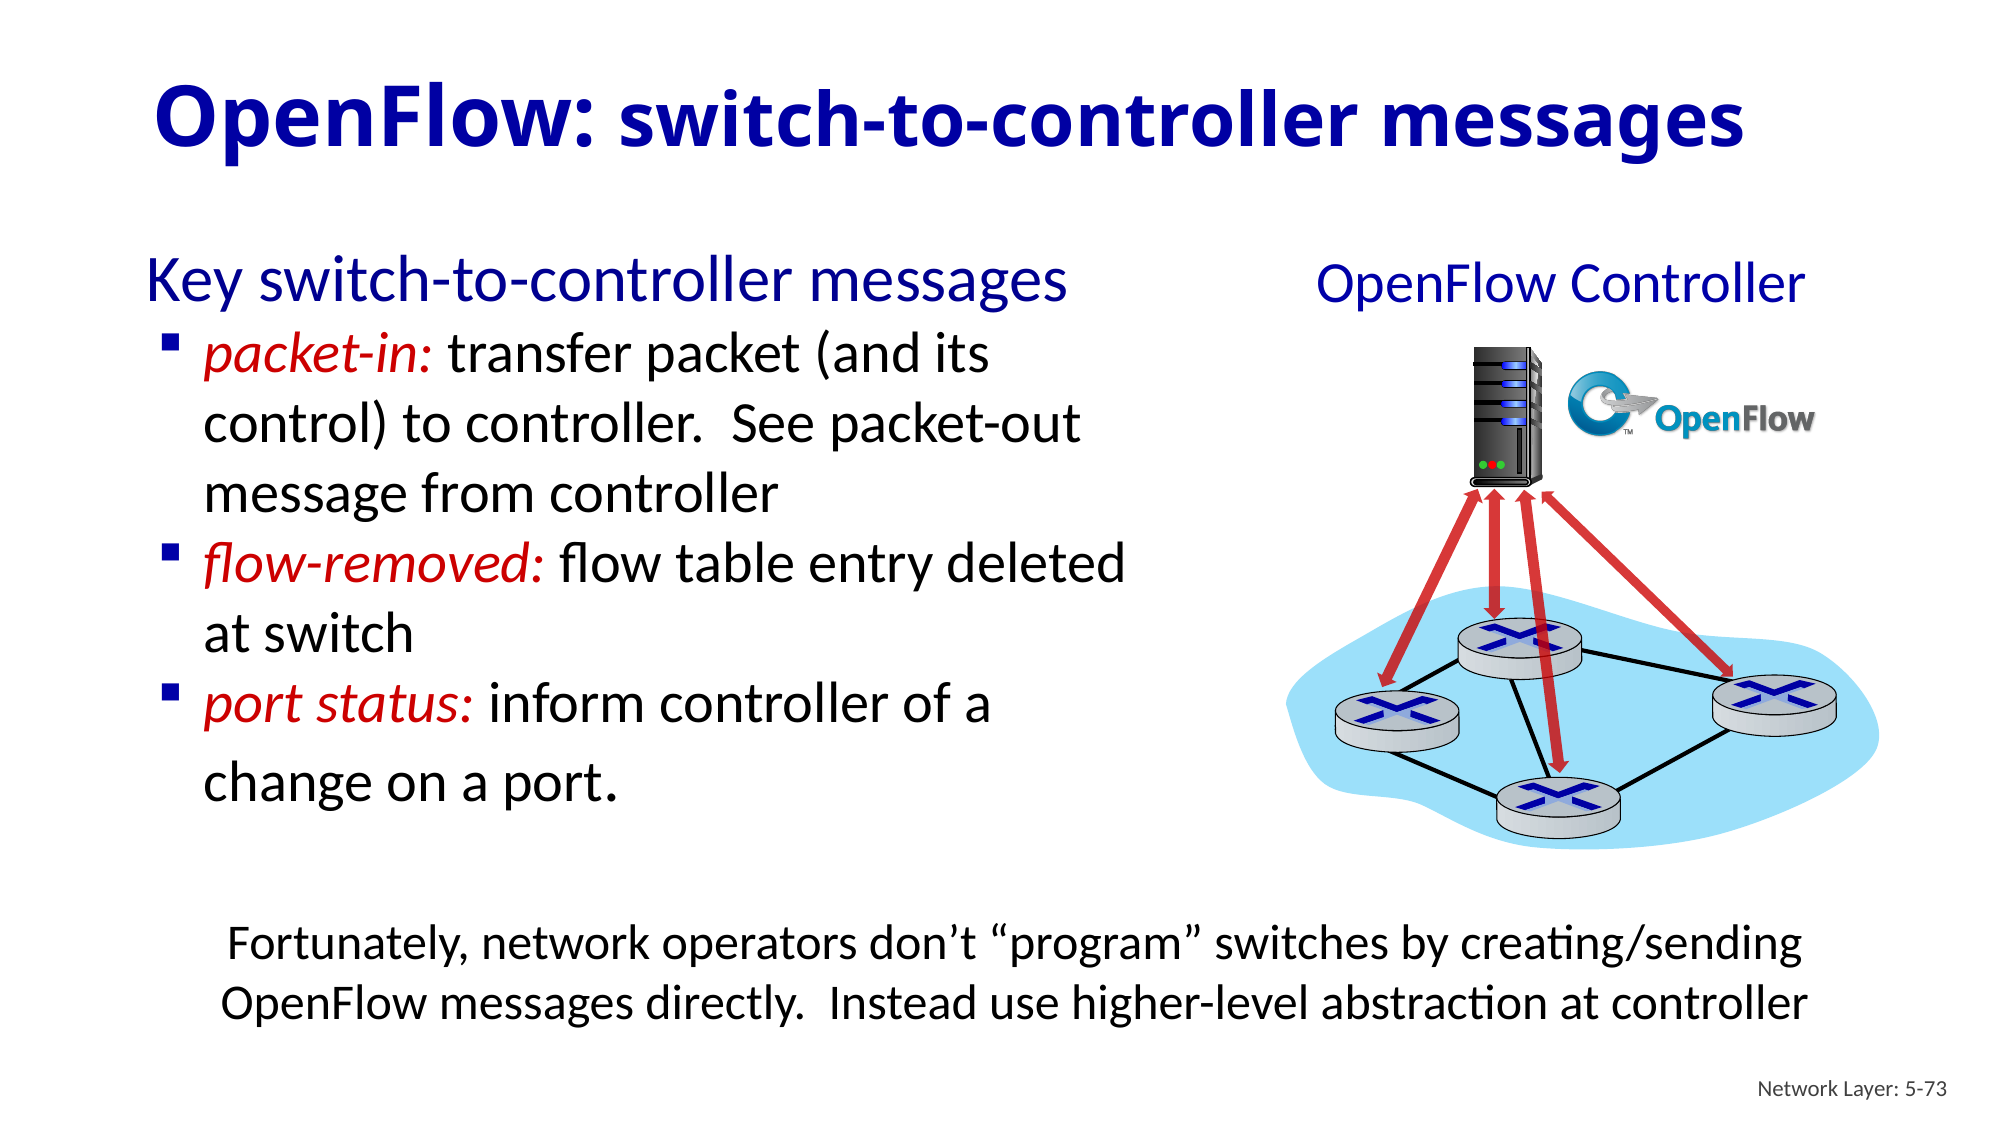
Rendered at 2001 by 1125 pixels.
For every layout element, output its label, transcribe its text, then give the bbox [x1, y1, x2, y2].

text_box Key switch-to-controller messages packet-in: transfer packet (and its control) to controller. See packet-out message from controller flow-removed: flow table entry deleted at switch port status: inform controller of a change on a port. [132, 227, 1190, 822]
text_box Fortunately, network operators don’t “program” switches by creating/sending OpenFlow messages directly. Instead use higher-level abstraction at controller [160, 901, 1870, 1082]
title OpenFlow: switch-to-controller messages [137, 45, 1863, 193]
slide_number Network Layer: 5-73 [1512, 1056, 1963, 1117]
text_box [1285, 237, 1880, 850]
